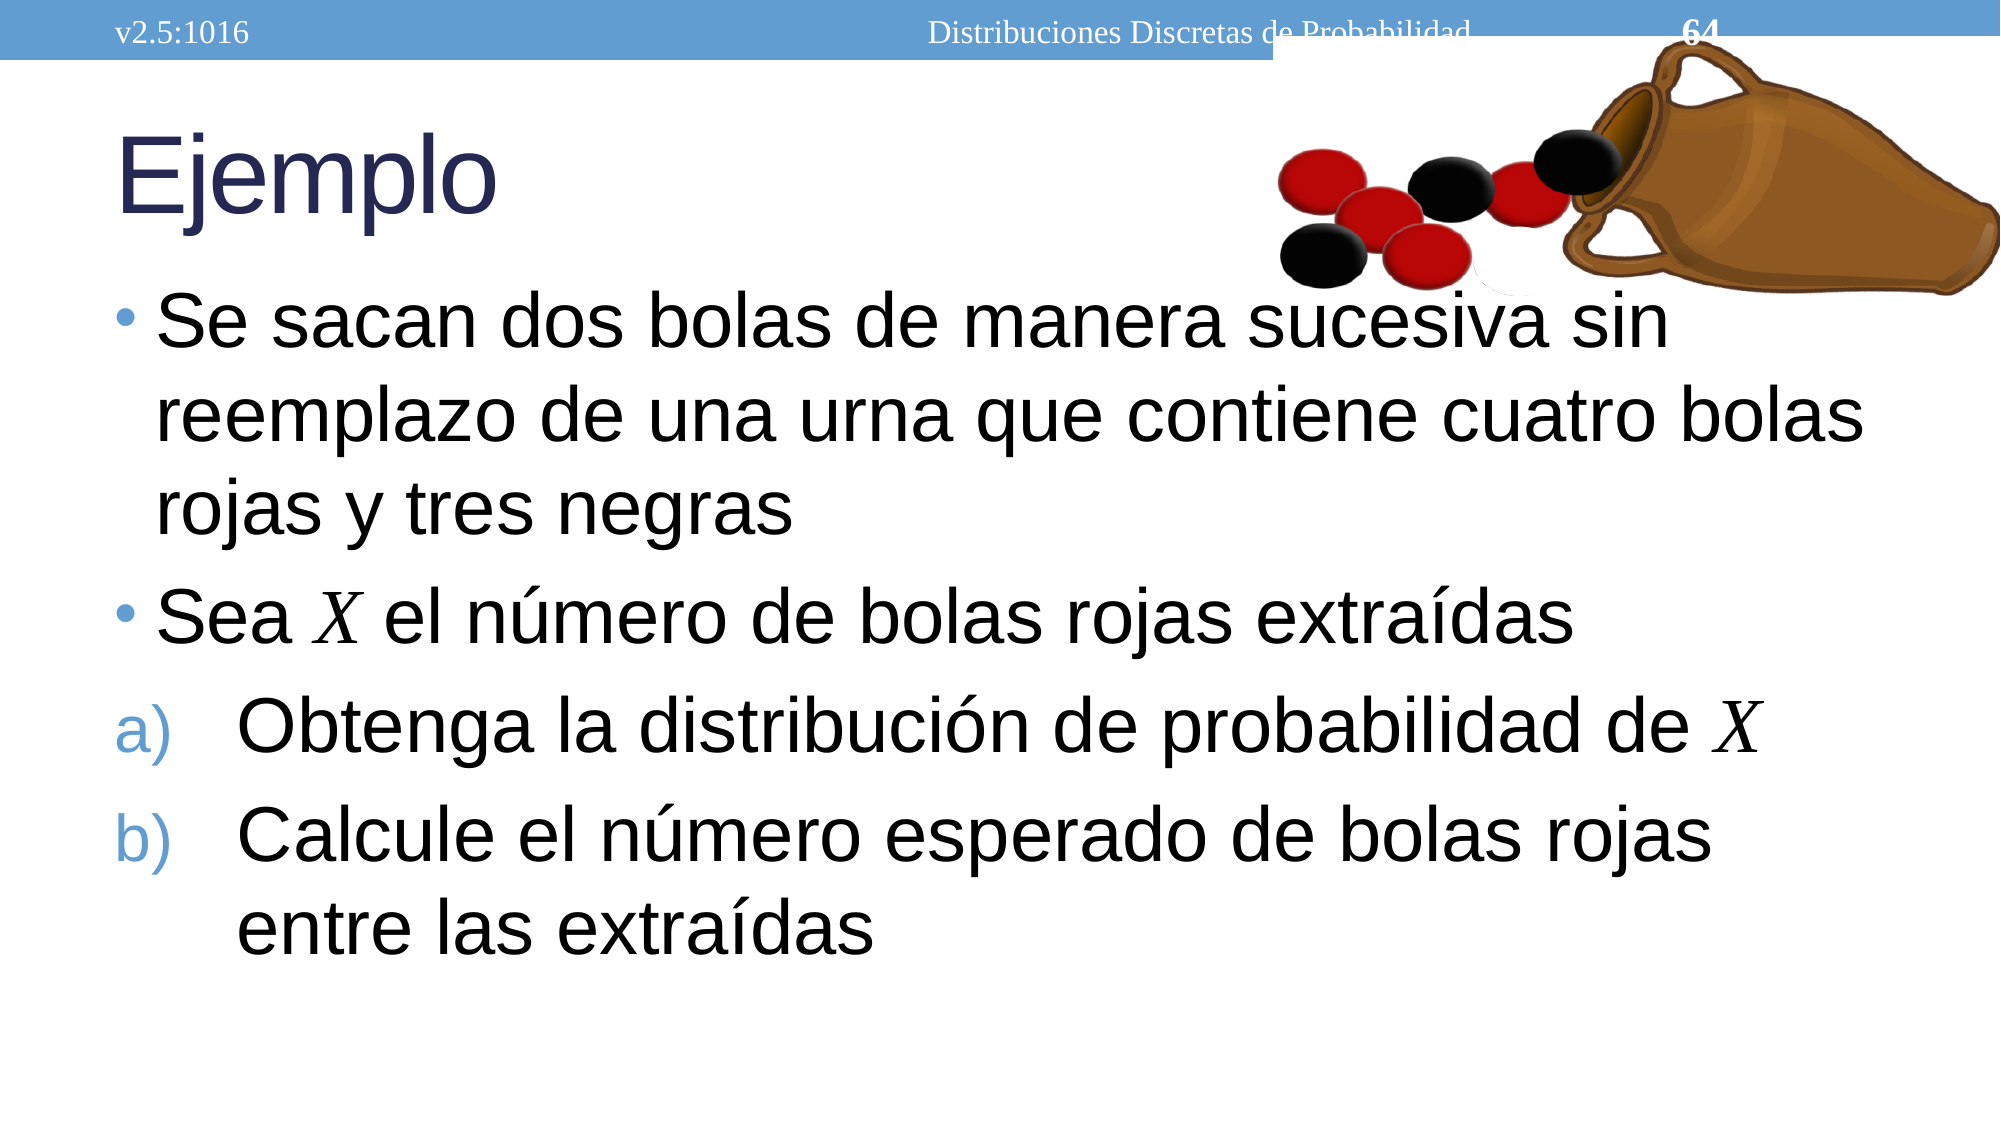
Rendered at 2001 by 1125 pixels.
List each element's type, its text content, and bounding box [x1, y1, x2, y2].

footer Distribuciones Discretas de Probabilidad [750, 3, 1650, 57]
list Se sacan dos bolas de manera sucesiva sin reemplazo de una urna que contiene cuatro bolas rojas y tres negras Sea X el número de bolas rojas extraídas Obtenga la distribución de probabilidad de X Calcule el número esperado de bolas rojas entre las extraídas [99, 262, 1900, 1063]
slide_number 64 [1666, 3, 1900, 32]
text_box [1273, 35, 2000, 296]
slide_number v2.5:1016 [99, 3, 734, 57]
title Ejemplo [99, 87, 1270, 250]
